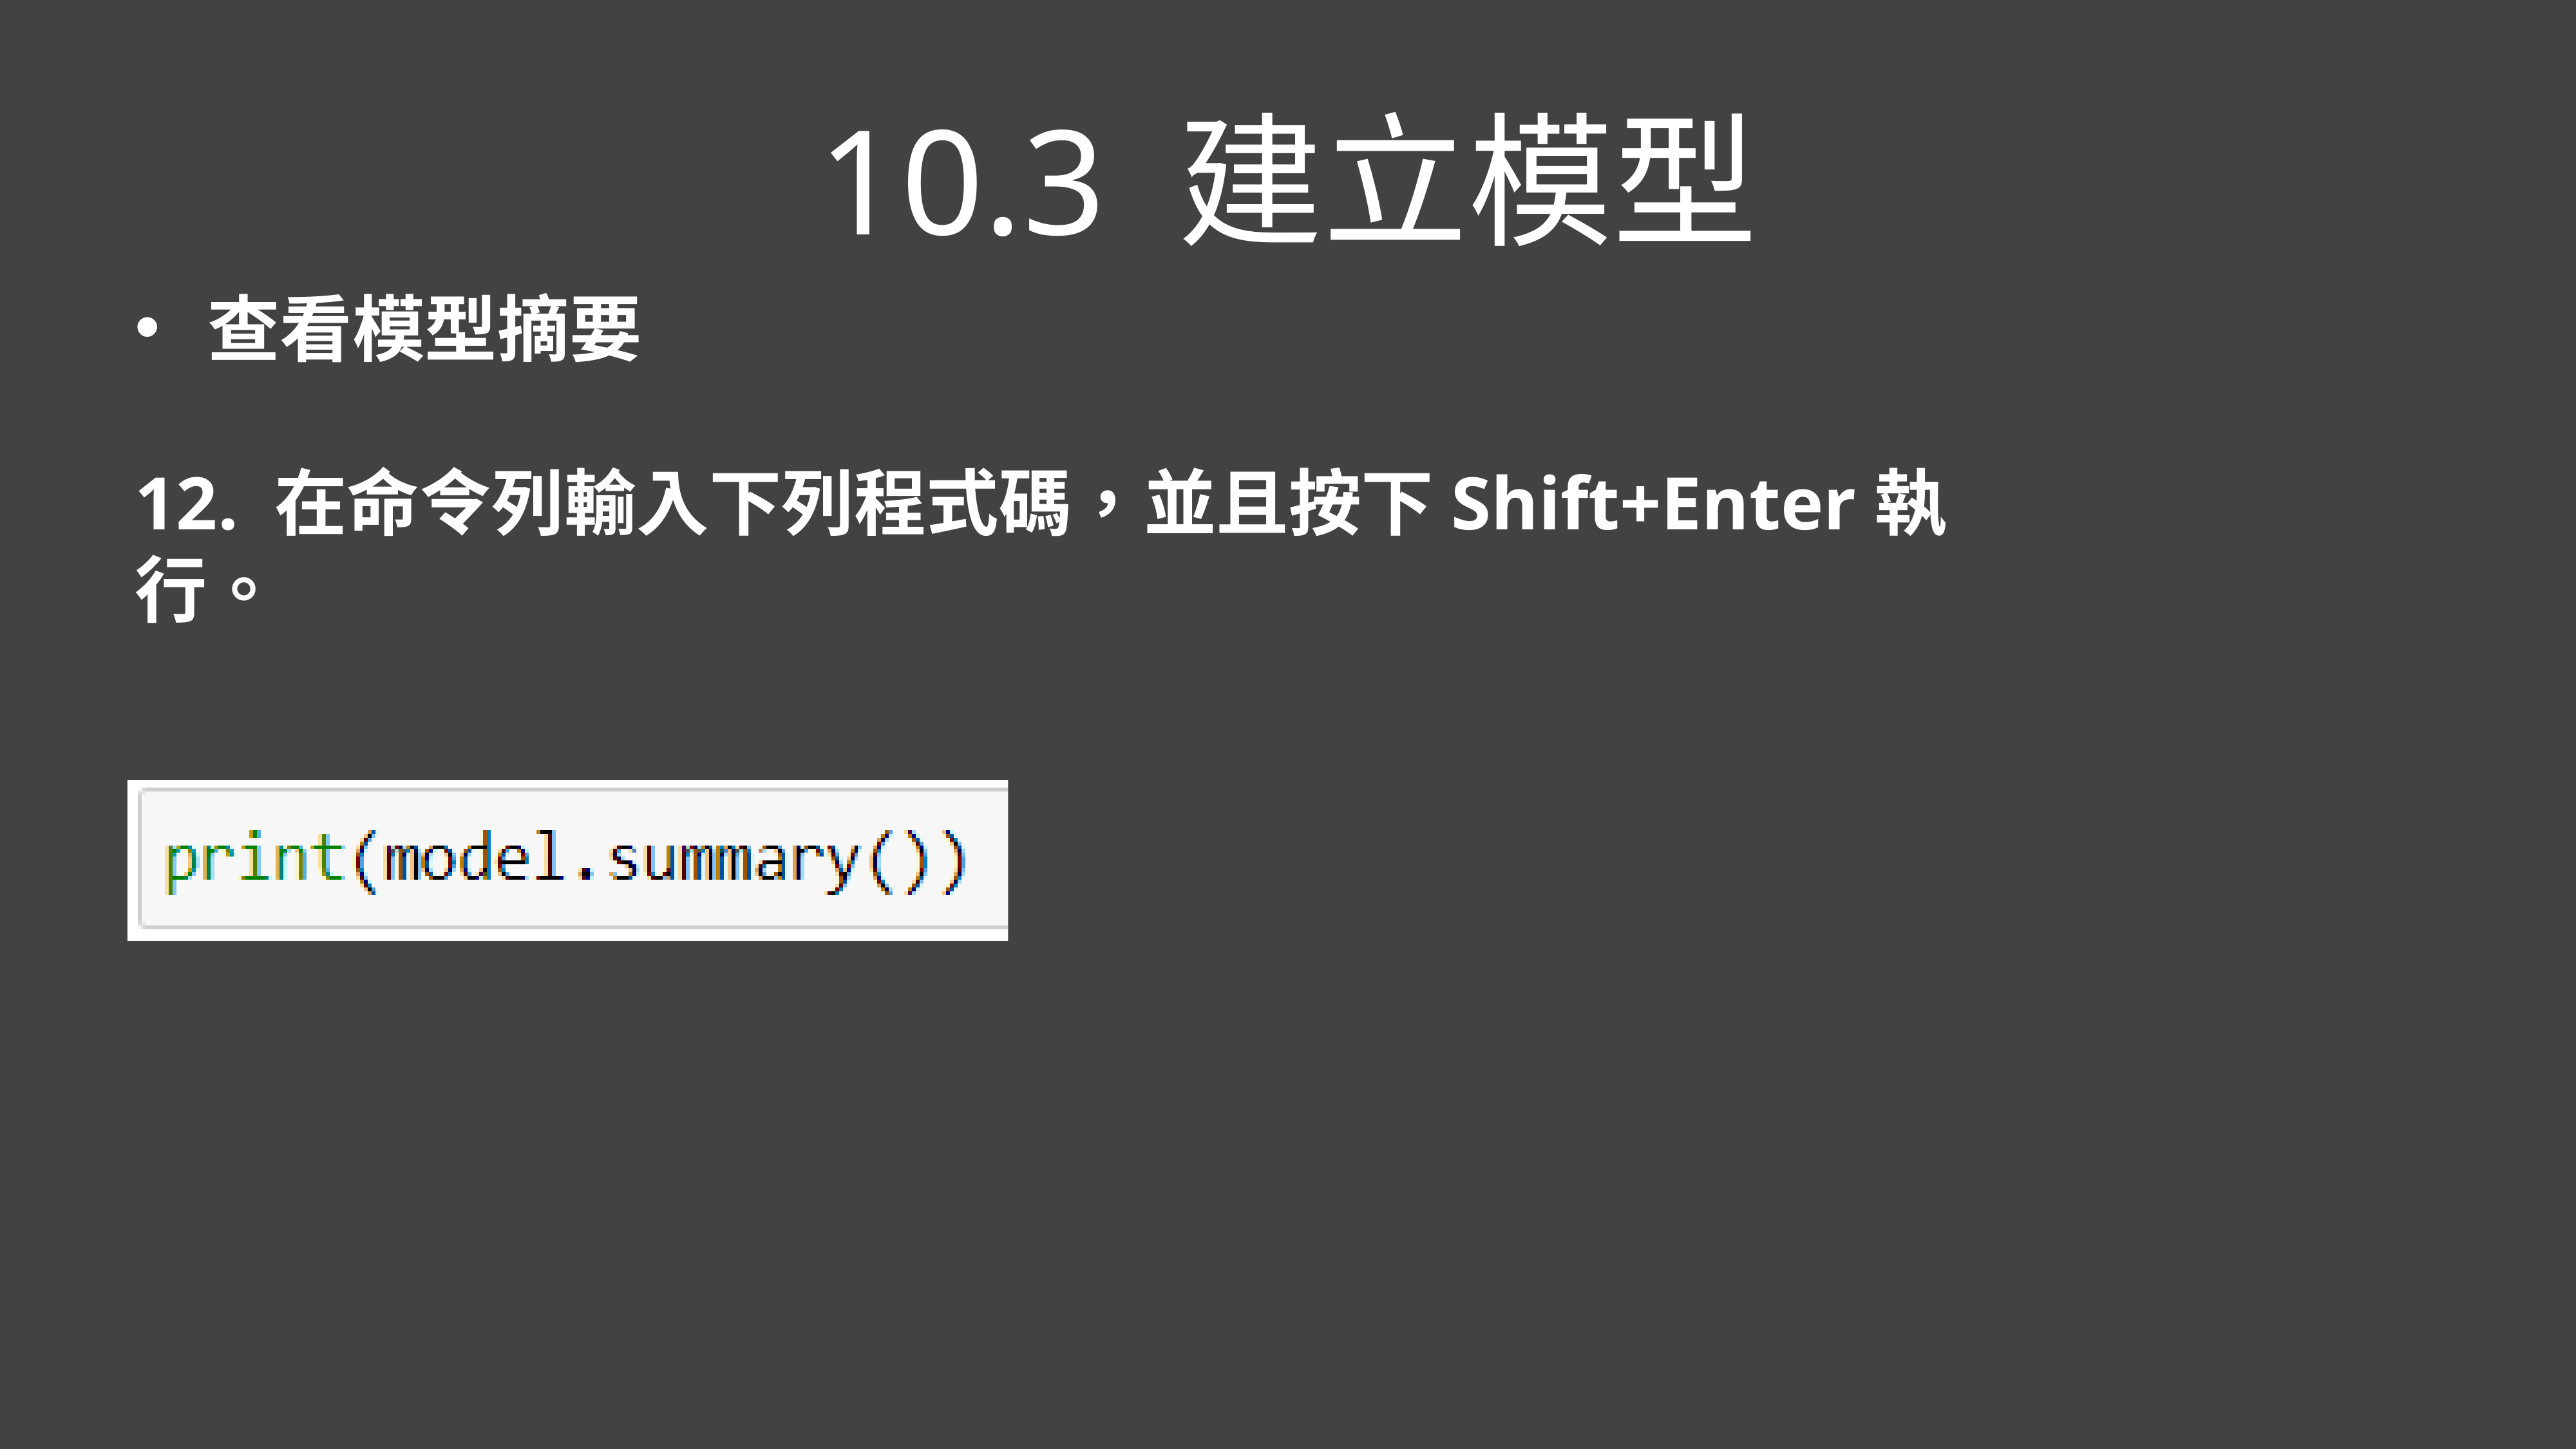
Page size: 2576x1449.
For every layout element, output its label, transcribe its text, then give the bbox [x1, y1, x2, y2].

picture [127, 780, 1009, 941]
title 10.3 建立模型 [127, 4, 2449, 350]
text_box 查看模型摘要 12. 在命令列輸入下列程式碼，並且按下Shift+Enter執行。 [127, 275, 2079, 639]
